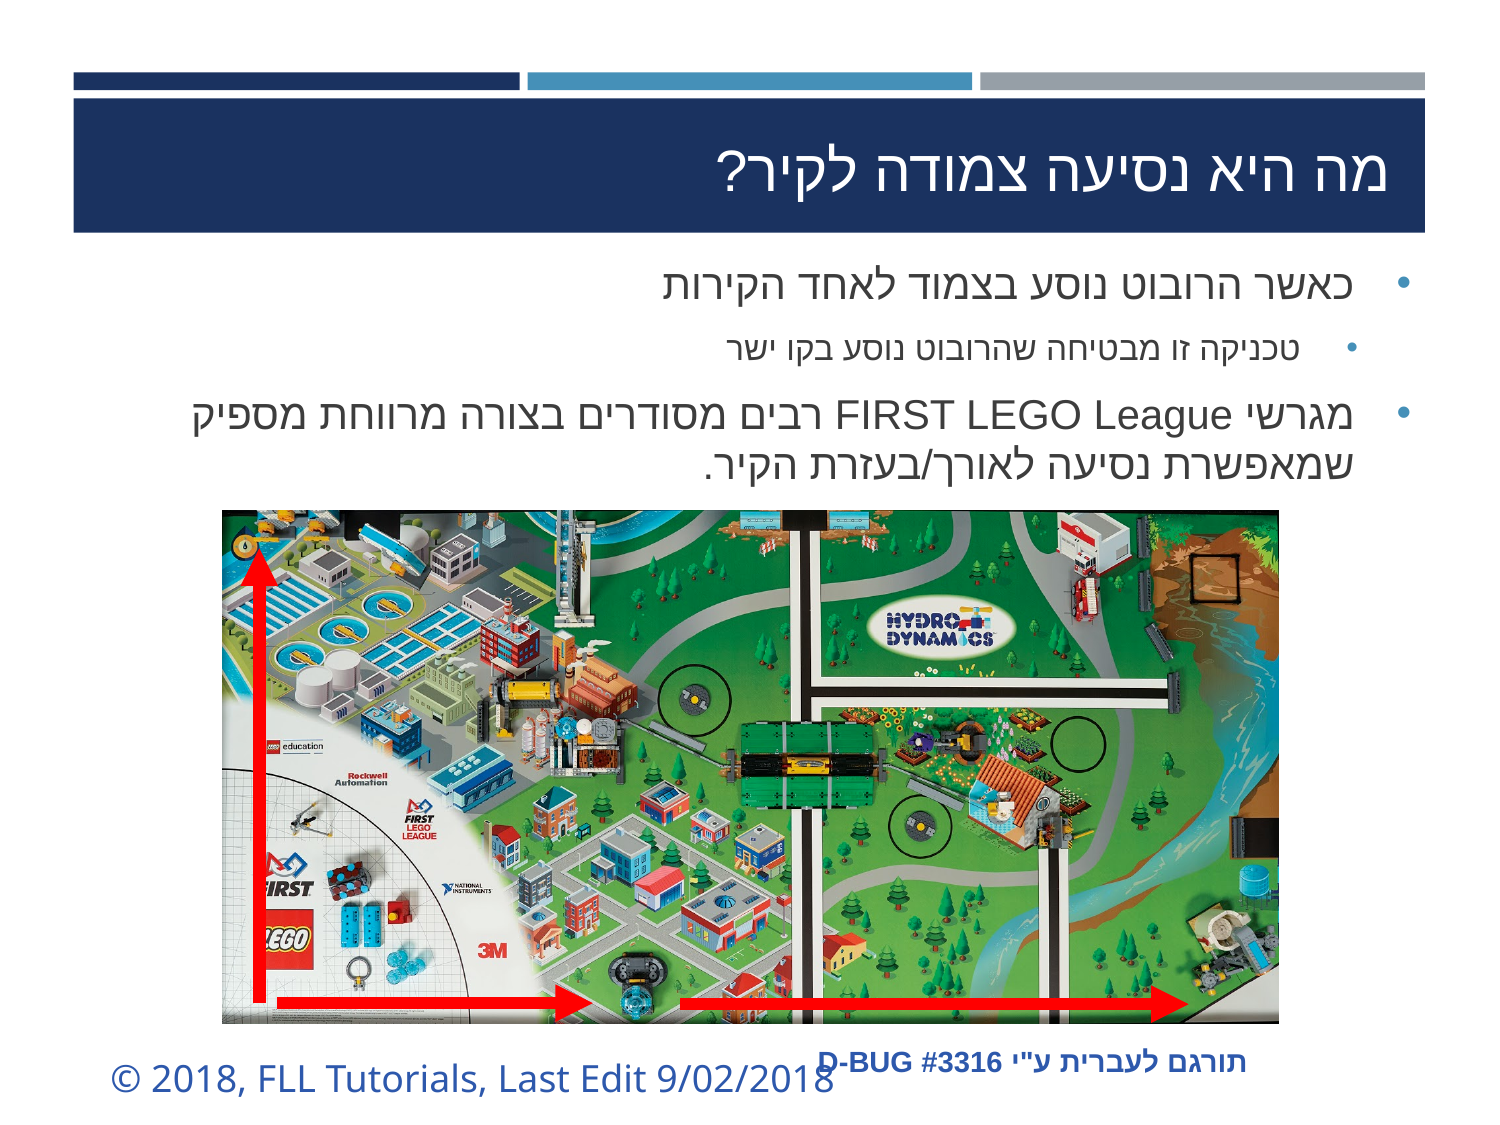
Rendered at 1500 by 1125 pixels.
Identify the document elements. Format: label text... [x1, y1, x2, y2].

footer © 2018, FLL Tutorials, Last Edit 9/02/2018 [95, 1047, 895, 1108]
text_box תורגם לעברית ע"י D-BUG #3316 [786, 1035, 1279, 1096]
list כאשר הרובוט נוסע בצמוד לאחד הקירות טכניקה זו מבטיחה שהרובוט נוסע בקו ישר מגרשי FIRST LEGO League רבים מסודרים בצורה מרווחת מספיק שמאפשרת נסיעה לאורך/בעזרת הקיר. [75, 250, 1427, 968]
title מה היא נסיעה צמודה לקיר? [95, 112, 1406, 211]
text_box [222, 510, 1279, 1024]
